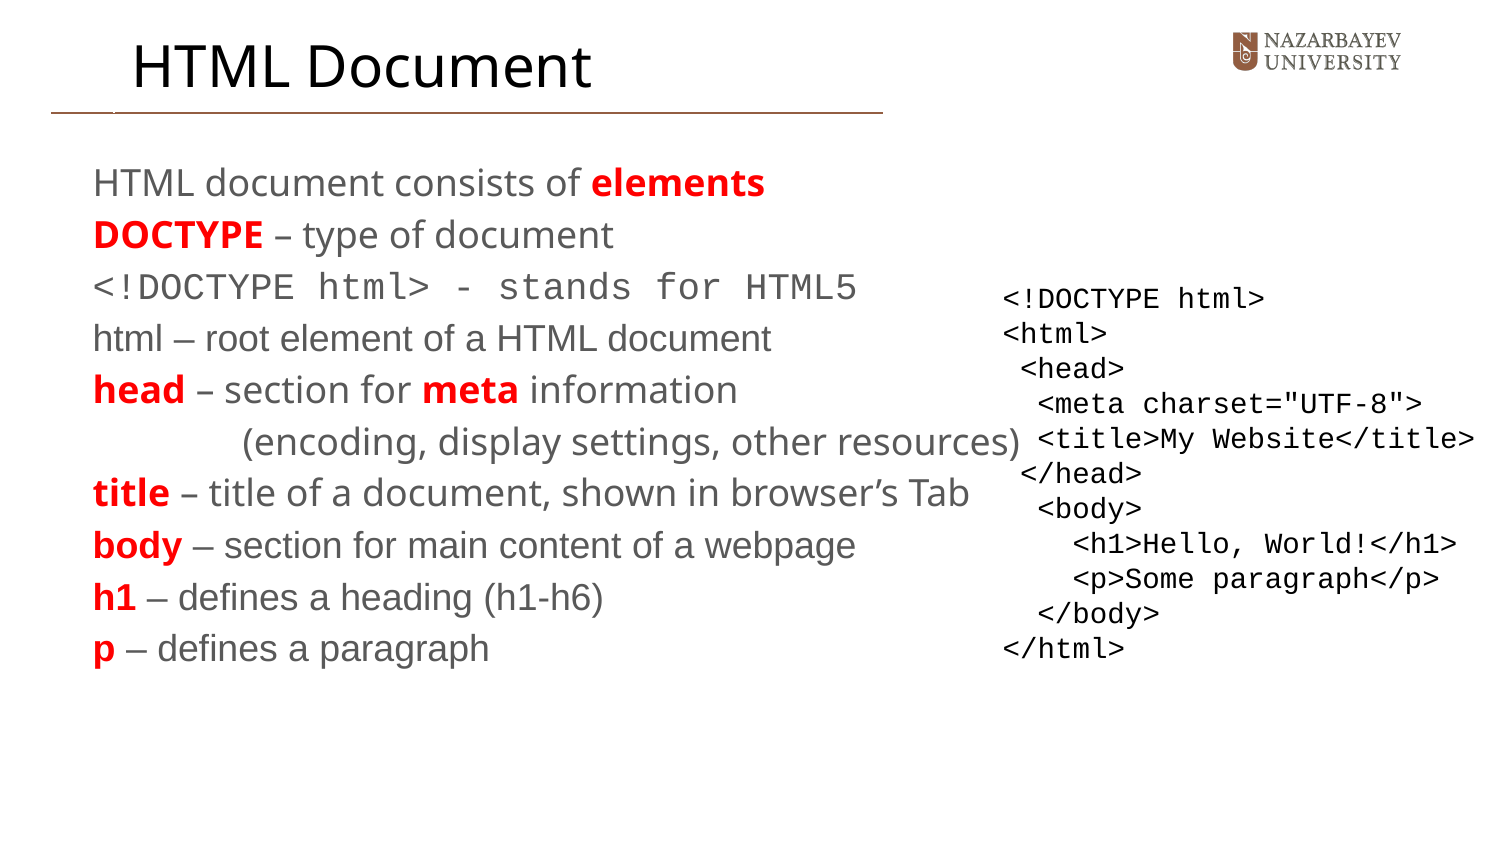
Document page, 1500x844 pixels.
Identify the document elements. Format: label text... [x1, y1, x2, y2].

title HTML Document [116, 14, 982, 109]
text_box <!DOCTYPE html> <html> <head> <meta charset="UTF-8"> <title>My Website</title> </head> <body> <h1>Hello, World!</h1> <p>Some paragraph</p> </body> </html> [987, 272, 1500, 672]
list HTML document consists of elements DOCTYPE – type of document <!DOCTYPE html> - stands for HTML5 html – root element of a HTML document head – section for meta information (encoding, display settings, other resources) title – title of a document, shown in browser’s Tab body – section for main content of a webpage h1 – defines a heading (h1-h6) p – defines a paragraph [58, 137, 1442, 762]
picture [1224, 0, 1409, 119]
